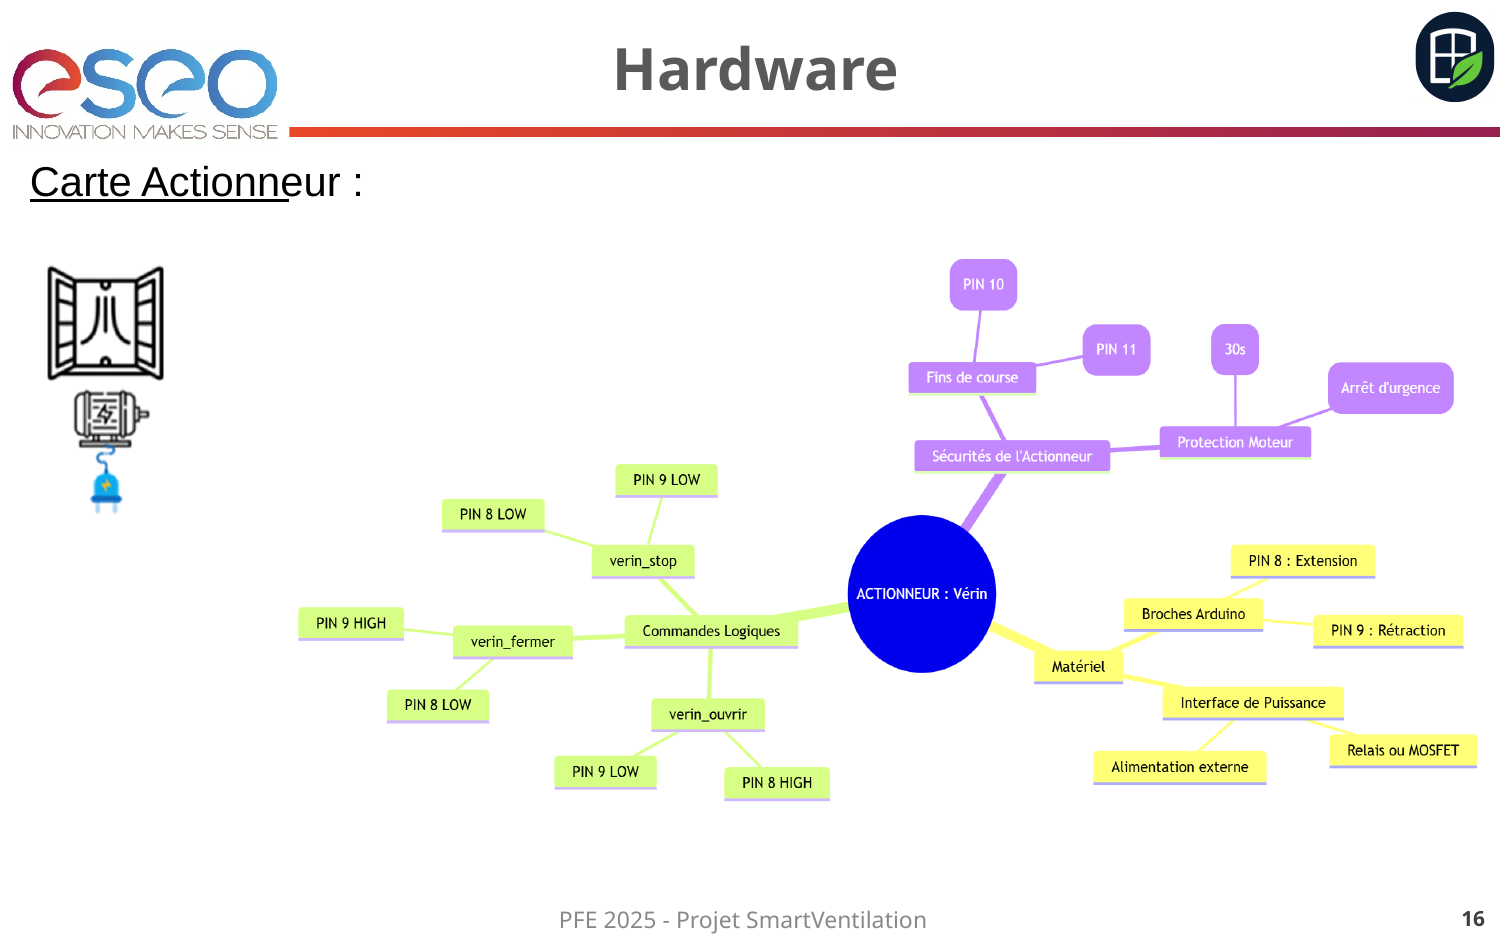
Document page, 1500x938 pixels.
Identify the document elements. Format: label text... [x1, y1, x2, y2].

title Hardware [289, 7, 1223, 127]
picture [11, 46, 278, 150]
picture [289, 196, 1486, 862]
footer PFE 2025 - Projet SmartVentilation [490, 901, 997, 937]
picture [1414, 11, 1495, 103]
slide_number ‹#› [1316, 901, 1500, 938]
picture [41, 255, 175, 519]
text_box Carte Actionneur : [14, 147, 941, 213]
